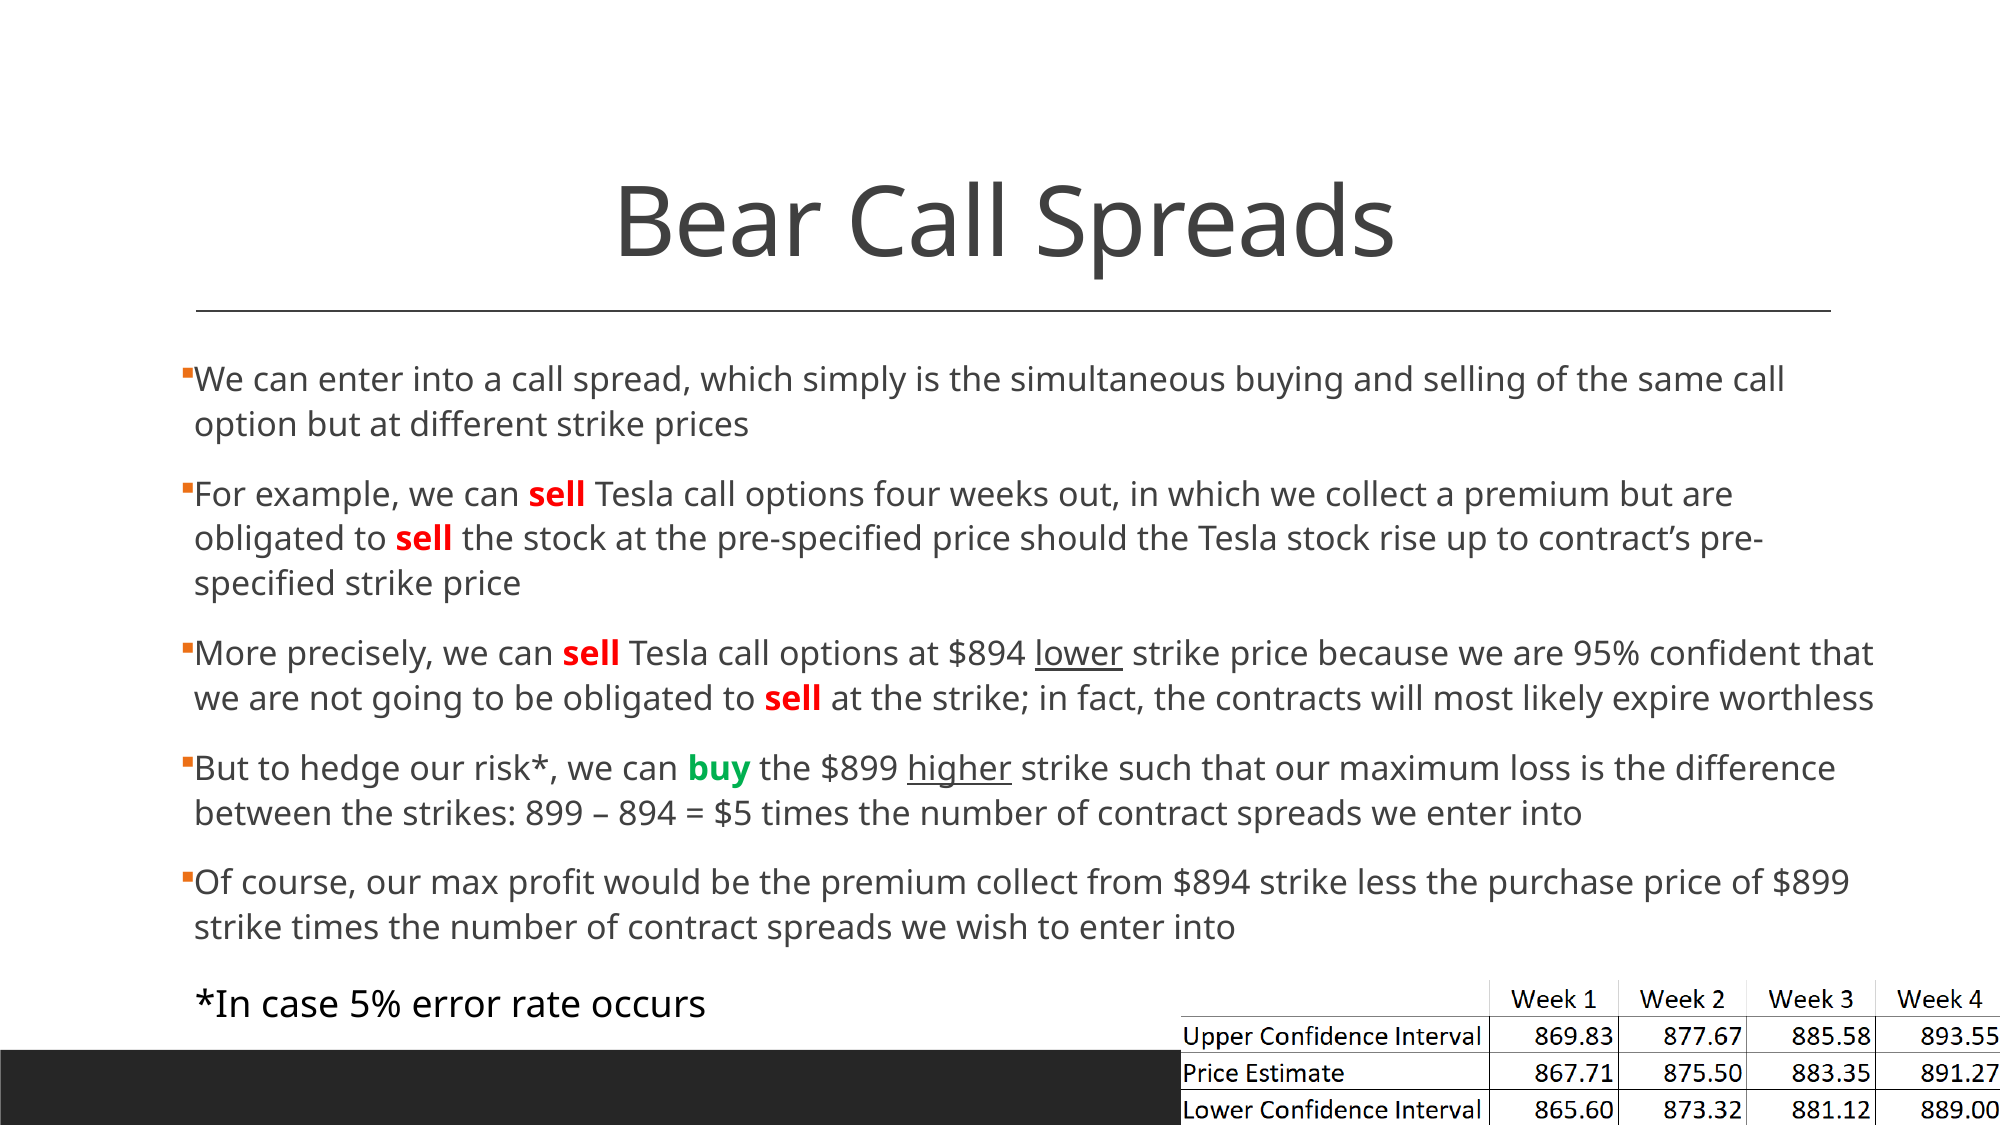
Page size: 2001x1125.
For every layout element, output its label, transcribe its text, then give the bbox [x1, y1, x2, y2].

text_box *In case 5% error rate occurs [179, 972, 819, 1032]
picture [1180, 979, 2000, 1125]
title Bear Call Spreads [180, 47, 1830, 285]
list We can enter into a call spread, which simply is the simultaneous buying and selling of the same call option but at different strike prices For example, we can sell Tesla call options four weeks out, in which we collect a premium but are obligated to sell the stock at the pre-specified price should the Tesla stock rise up to contract’s pre-specified strike price More precisely, we can sell Tesla call options at $894 lower strike price because we are 95% confident that we are not going to be obligated to sell at the strike; in fact, the contracts will most likely expire worthless But to hedge our risk*, we can buy the $899 higher strike such that our maximum loss is the difference between the strikes: 899 – 894 = $5 times the number of contract spreads we enter into Of course, our max profit would be the premium collect from $894 strike less the purchase price of $899 strike times the number of contract spreads we wish to enter into [180, 345, 1884, 963]
